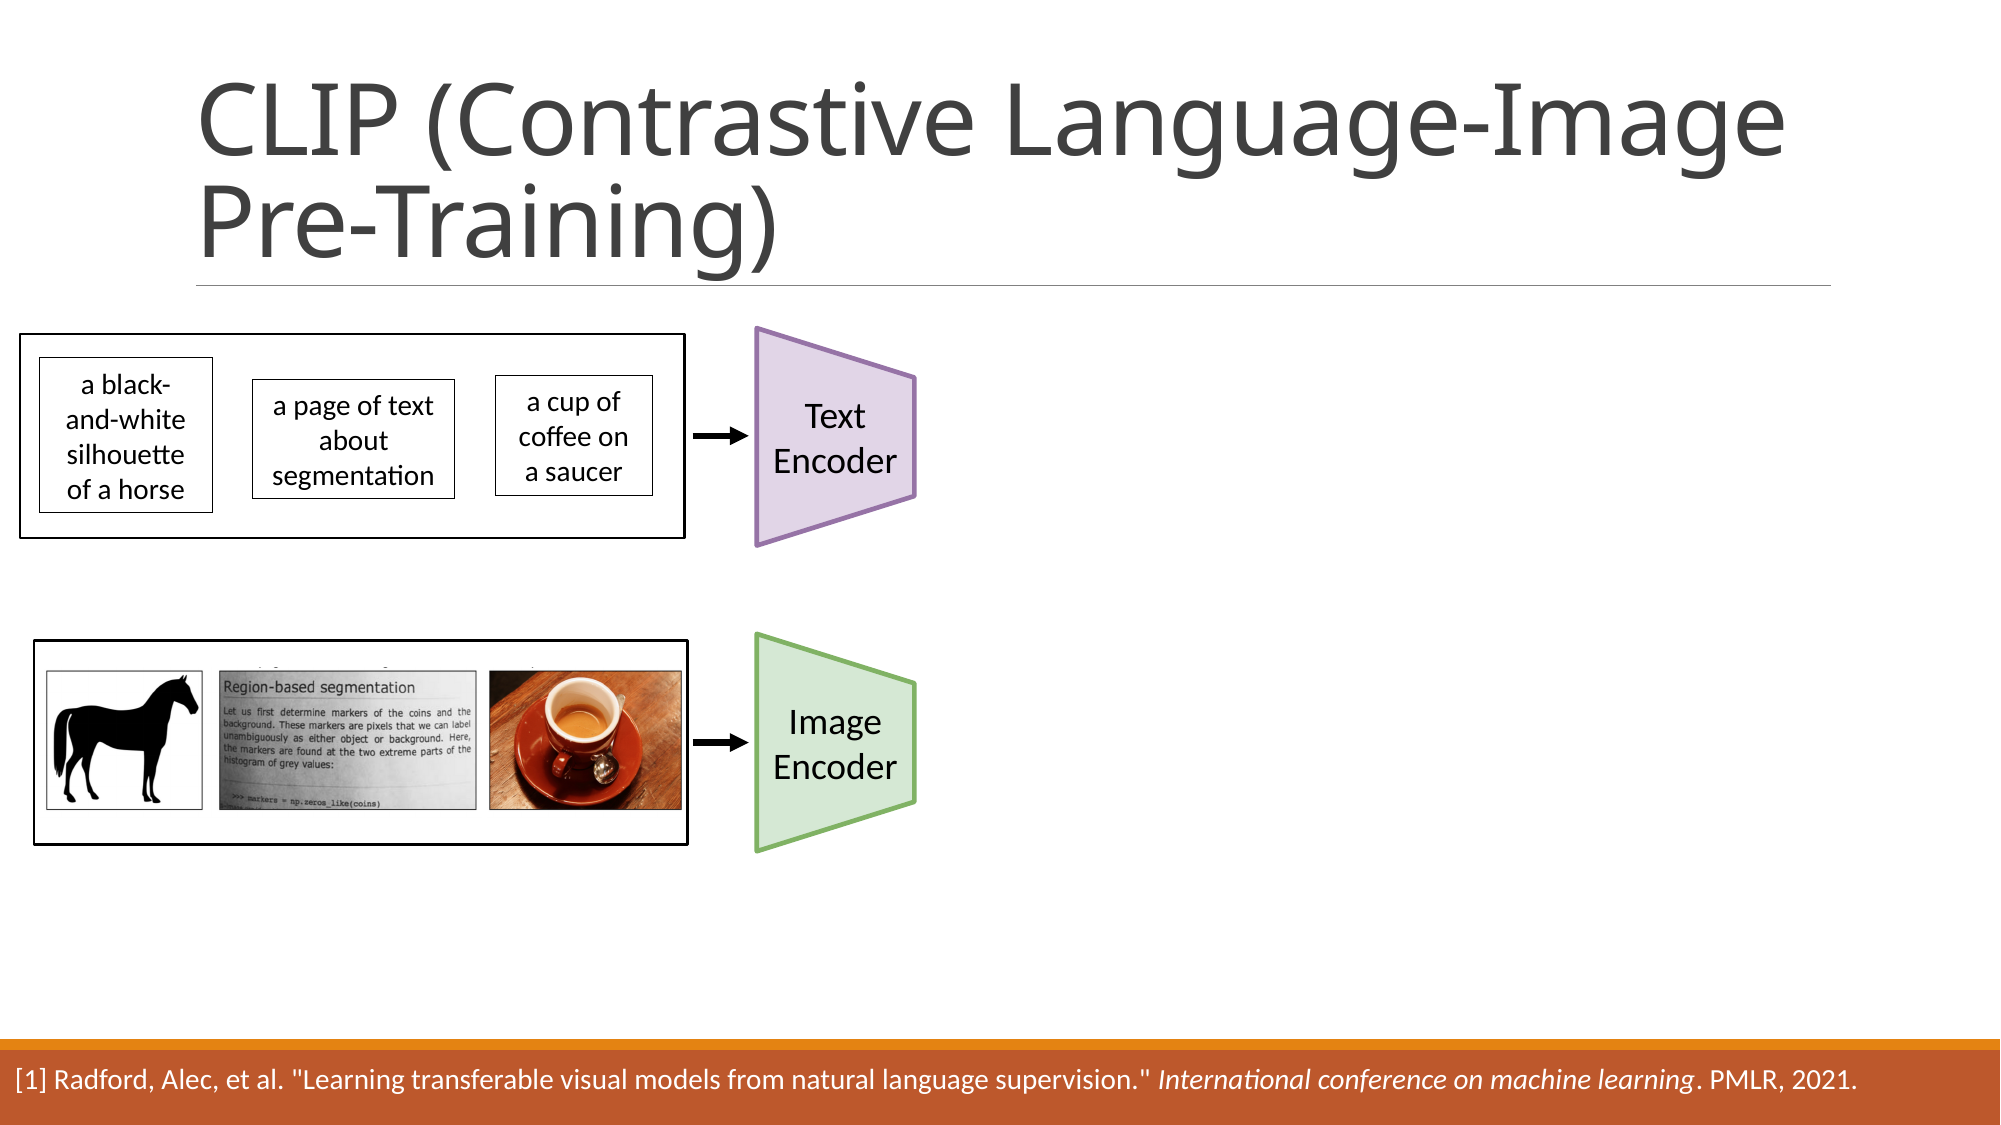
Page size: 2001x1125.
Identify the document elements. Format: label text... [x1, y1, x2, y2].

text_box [756, 633, 915, 852]
picture [486, 667, 685, 819]
title CLIP (Contrastive Language-Image Pre-Training) [180, 47, 1830, 285]
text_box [756, 327, 915, 547]
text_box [19, 333, 685, 539]
text_box [1] Radford, Alec, et al. "Learning transferable visual models from natural language supervision." International conference on machine learning. PMLR, 2021. [0, 1052, 2000, 1103]
text_box [33, 639, 689, 846]
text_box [38, 667, 482, 819]
